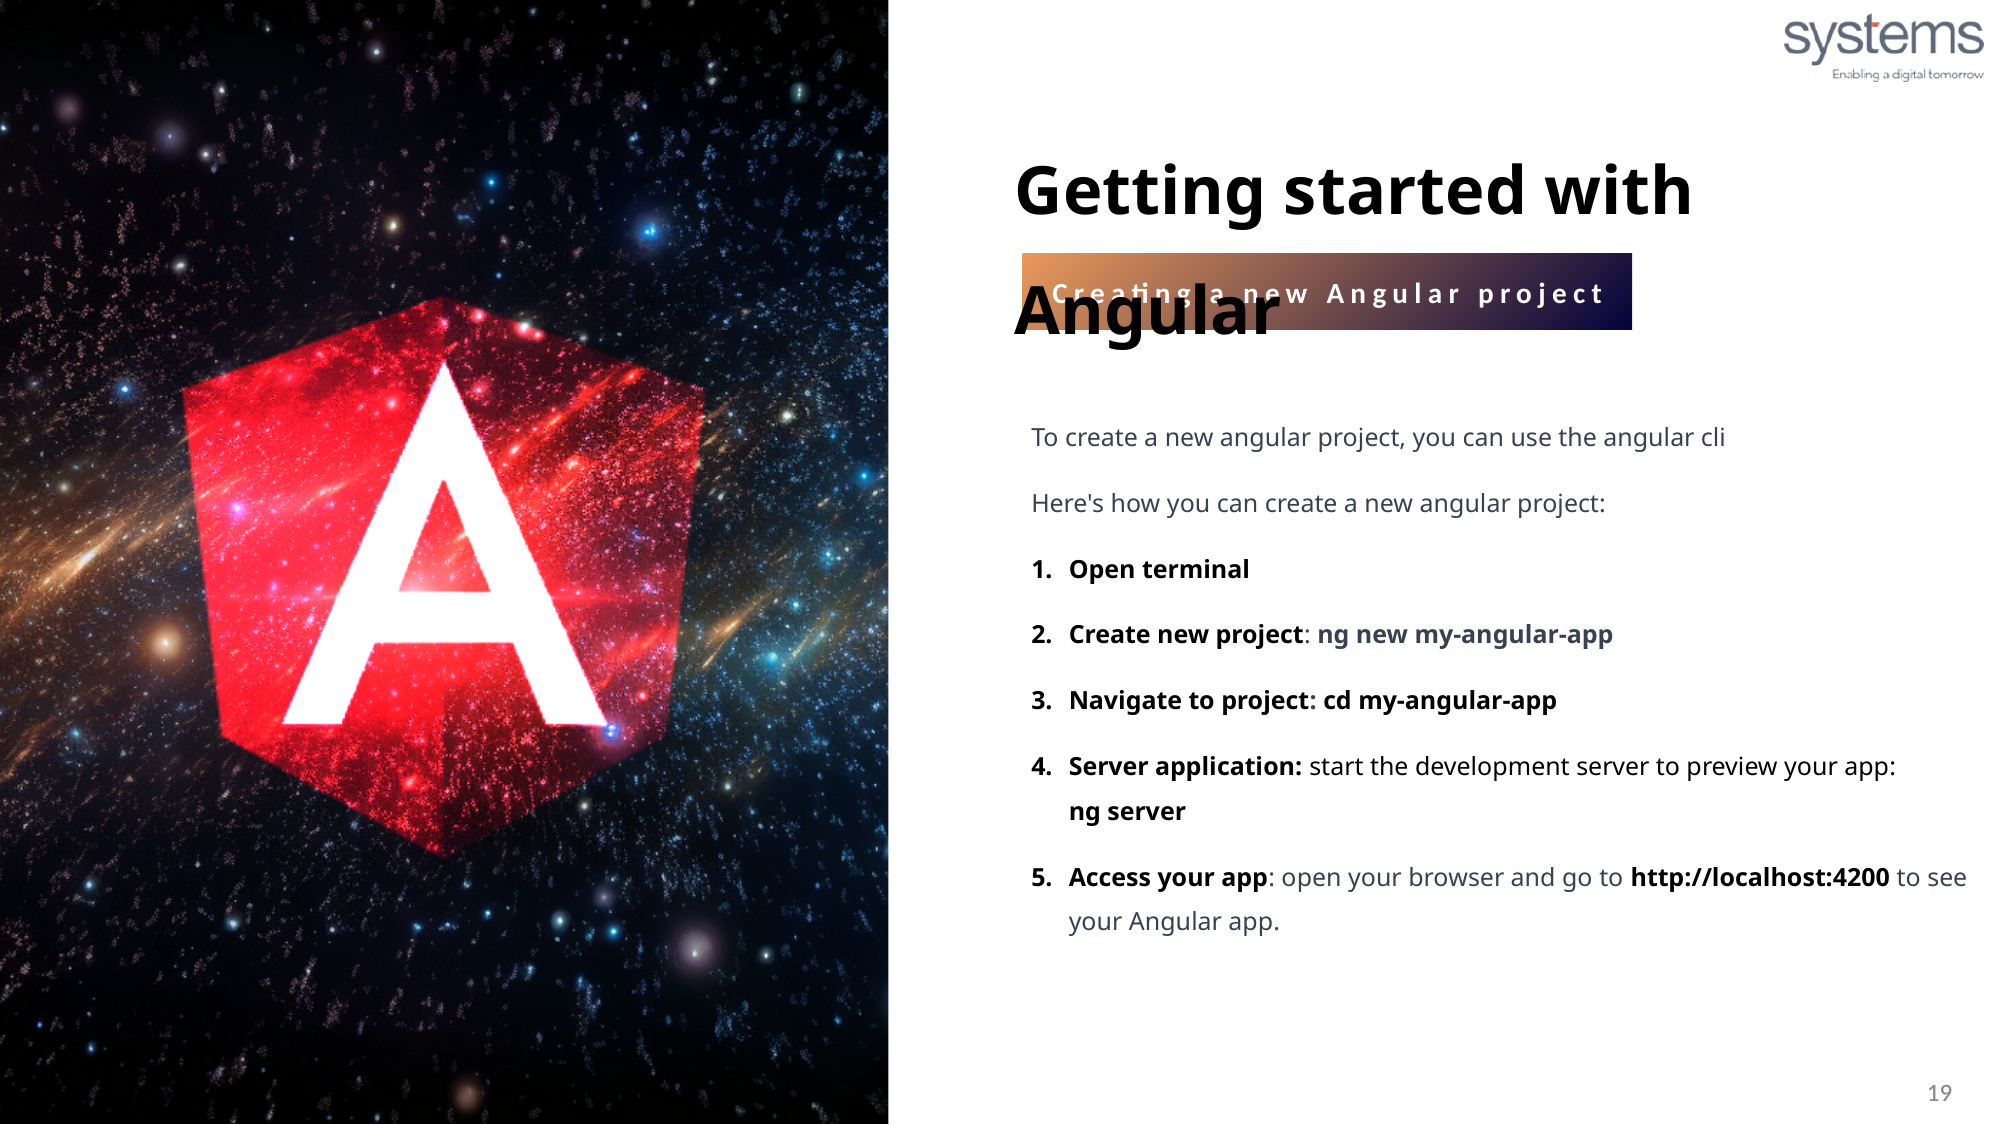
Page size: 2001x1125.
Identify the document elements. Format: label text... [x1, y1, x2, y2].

title Getting started with Angular [999, 100, 1968, 246]
slide_number 19 [1894, 1061, 1968, 1121]
picture [1776, 8, 1992, 88]
picture [0, 0, 889, 1124]
list Creating a new Angular project [1022, 253, 1633, 330]
text_box To create a new angular project, you can use the angular cli Here's how you can create a new angular project: Open terminal Create new project: ng new my-angular-app Navigate to project: cd my-angular-app Server application: start the development server to preview your app: ng server Access your app: open your browser and go to http://localhost:4200 to see your Angular app. [1016, 399, 1990, 545]
